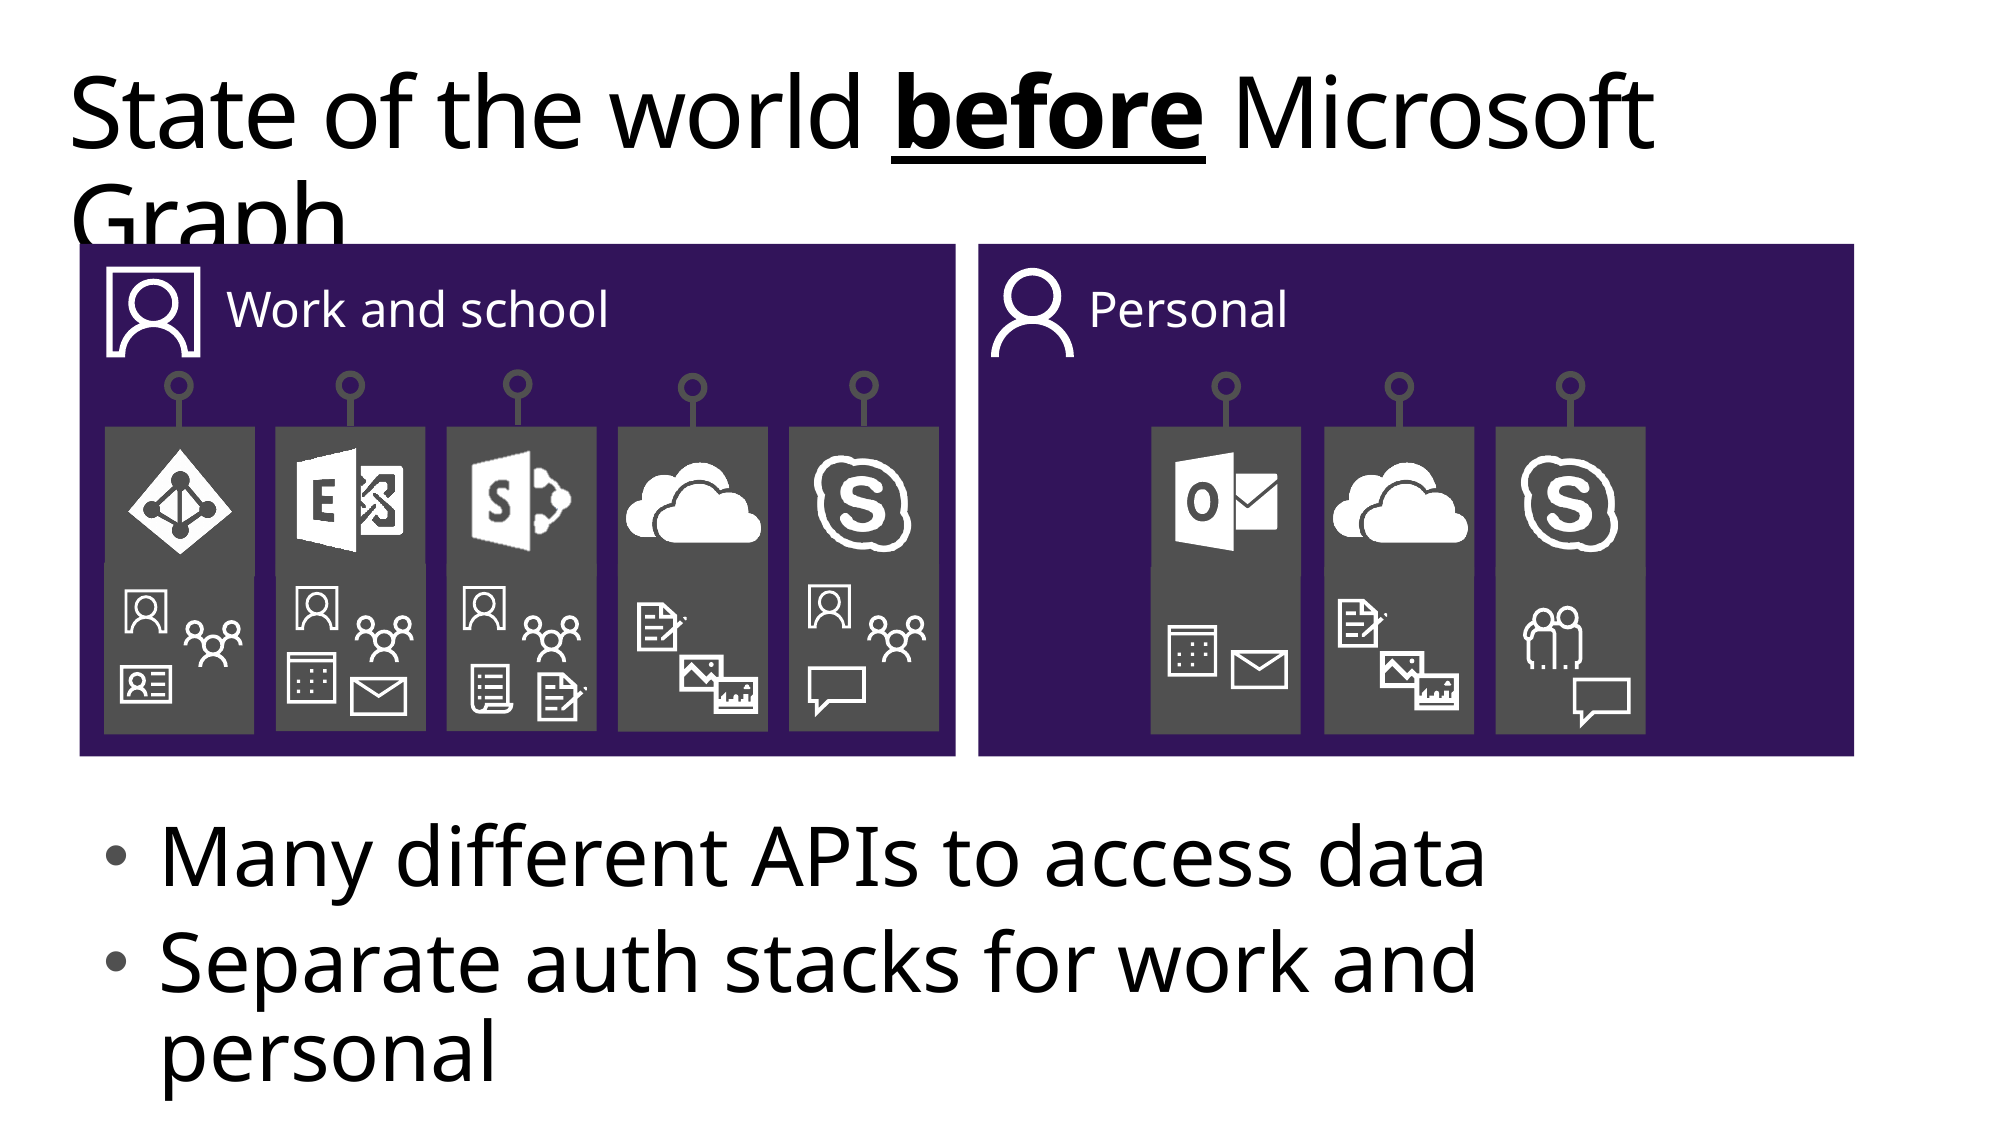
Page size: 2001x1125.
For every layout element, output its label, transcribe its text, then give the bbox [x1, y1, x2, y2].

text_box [1151, 426, 1302, 577]
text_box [1558, 373, 1583, 427]
text_box [119, 665, 173, 704]
text_box [789, 577, 940, 732]
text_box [275, 426, 426, 577]
text_box [637, 602, 684, 652]
text_box [1495, 577, 1646, 735]
text_box [1572, 677, 1631, 729]
text_box [275, 577, 426, 732]
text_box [446, 426, 597, 577]
text_box [679, 654, 759, 714]
text_box [1522, 605, 1583, 670]
text_box [295, 586, 339, 631]
text_box [1230, 650, 1288, 690]
text_box [446, 577, 597, 732]
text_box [680, 375, 705, 429]
text_box [807, 666, 866, 718]
text_box [79, 633, 1350, 781]
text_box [1324, 426, 1475, 577]
text_box [1337, 598, 1384, 648]
text_box [183, 620, 243, 667]
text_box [1495, 426, 1646, 577]
text_box [124, 589, 168, 634]
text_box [505, 372, 530, 426]
text_box [867, 615, 927, 663]
text_box [521, 615, 581, 663]
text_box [852, 373, 876, 427]
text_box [104, 426, 256, 577]
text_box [1214, 374, 1239, 428]
text_box [1324, 577, 1475, 735]
text_box [350, 676, 408, 716]
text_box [788, 426, 940, 577]
text_box [104, 577, 255, 735]
title State of the world before Microsoft Graph [44, 47, 1957, 196]
text_box [978, 243, 1855, 757]
text_box [808, 584, 851, 629]
text_box [462, 586, 506, 631]
text_box [470, 663, 514, 714]
list Many different APIs to access data Separate auth stacks for work and personal [79, 799, 1849, 1030]
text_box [166, 373, 191, 427]
text_box [991, 267, 1058, 358]
text_box [1150, 566, 1301, 735]
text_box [338, 373, 363, 427]
text_box [1379, 651, 1459, 711]
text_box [1387, 374, 1412, 428]
text_box [79, 243, 956, 633]
text_box [354, 615, 414, 663]
text_box [537, 672, 584, 722]
text_box Work and school [197, 261, 640, 362]
text_box [286, 652, 337, 704]
text_box Personal [1058, 261, 1320, 362]
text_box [617, 426, 769, 577]
text_box [1167, 625, 1218, 677]
text_box [106, 266, 197, 358]
text_box [617, 577, 768, 732]
